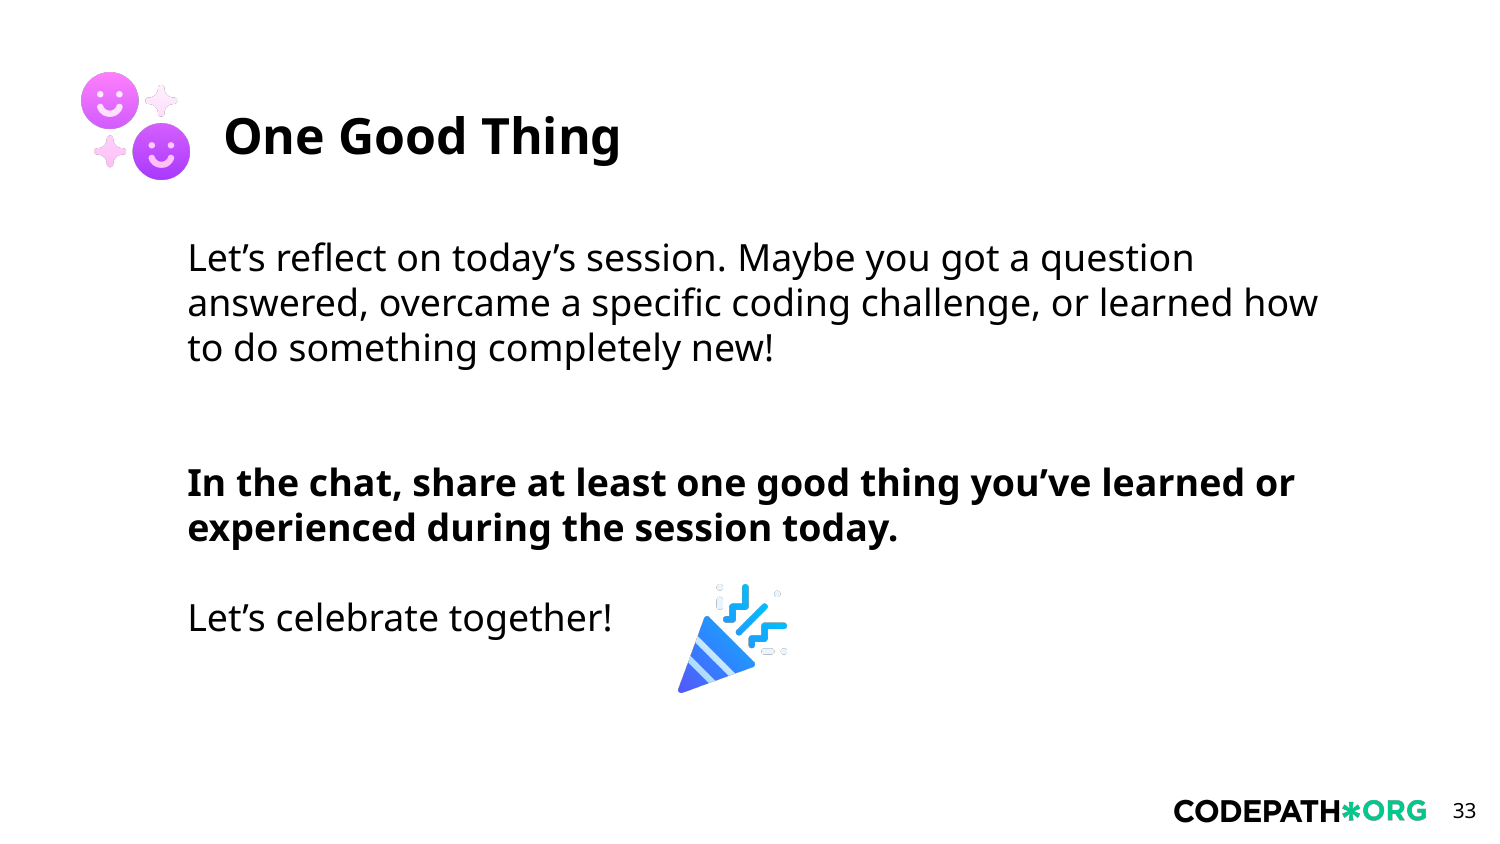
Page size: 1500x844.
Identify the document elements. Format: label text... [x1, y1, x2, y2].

picture [1173, 799, 1401, 823]
slide_number ‹#› [1401, 786, 1492, 837]
picture [81, 72, 190, 180]
picture [678, 584, 787, 693]
